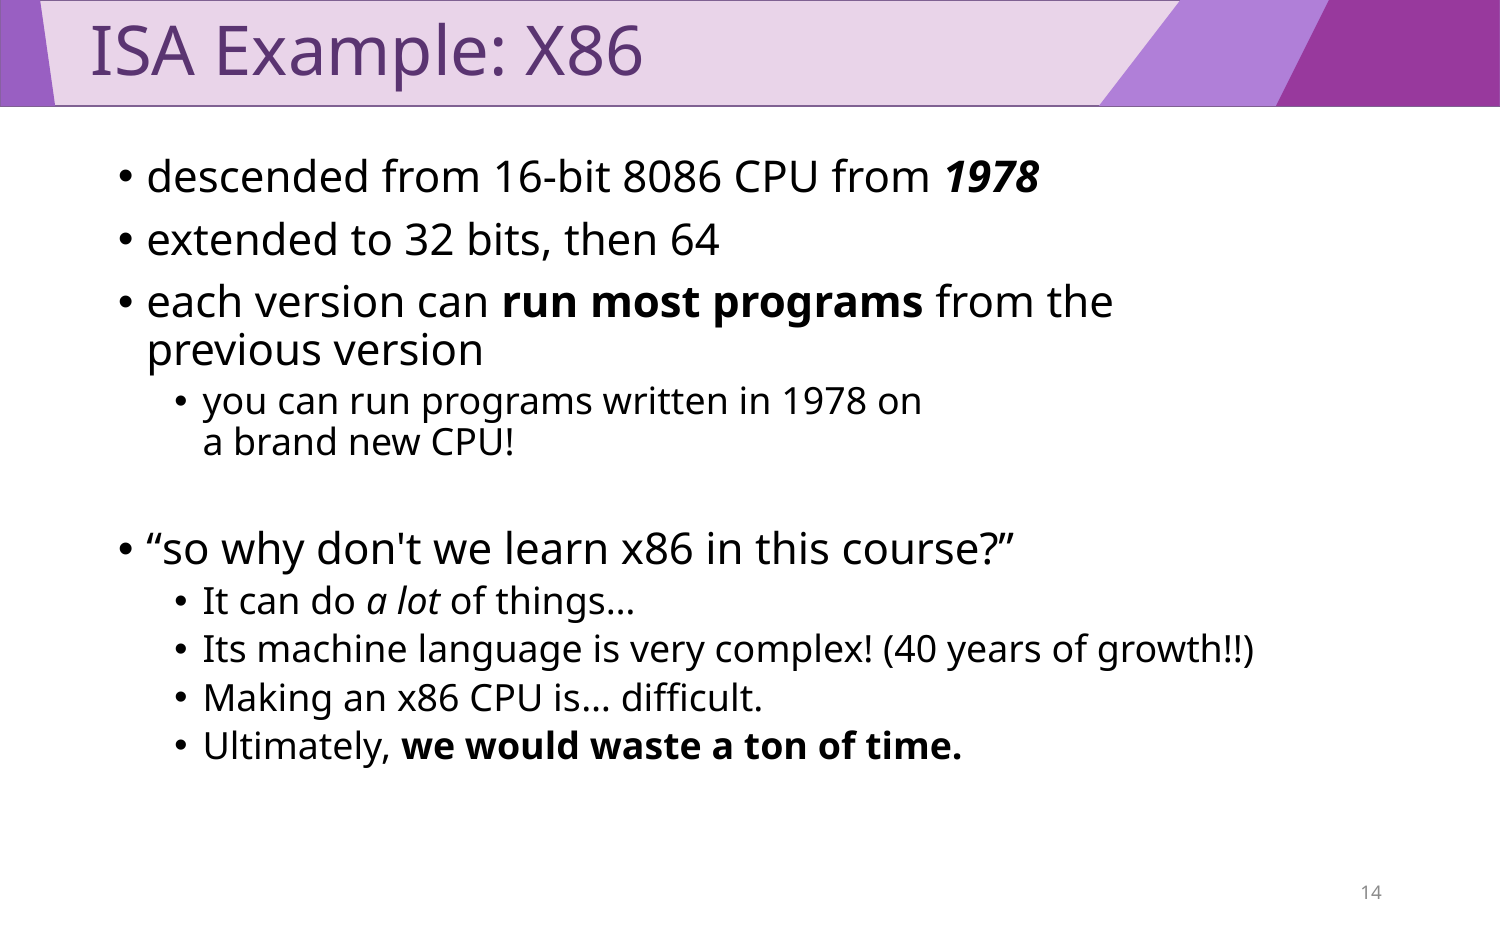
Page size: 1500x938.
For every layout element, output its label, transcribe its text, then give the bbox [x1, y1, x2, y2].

title ISA Example: X86 [0, 0, 1500, 106]
slide_number 14 [1059, 868, 1397, 919]
list descended from 16-bit 8086 CPU from 1978 extended to 32 bits, then 64 each version can run most programs from the previous version you can run programs written in 1978 on a brand new CPU! “so why don't we learn x86 in this course?” It can do a lot of things… Its machine language is very complex! (40 years of growth!!) Making an x86 CPU is… difficult. Ultimately, we would waste a ton of time. [103, 146, 1397, 845]
